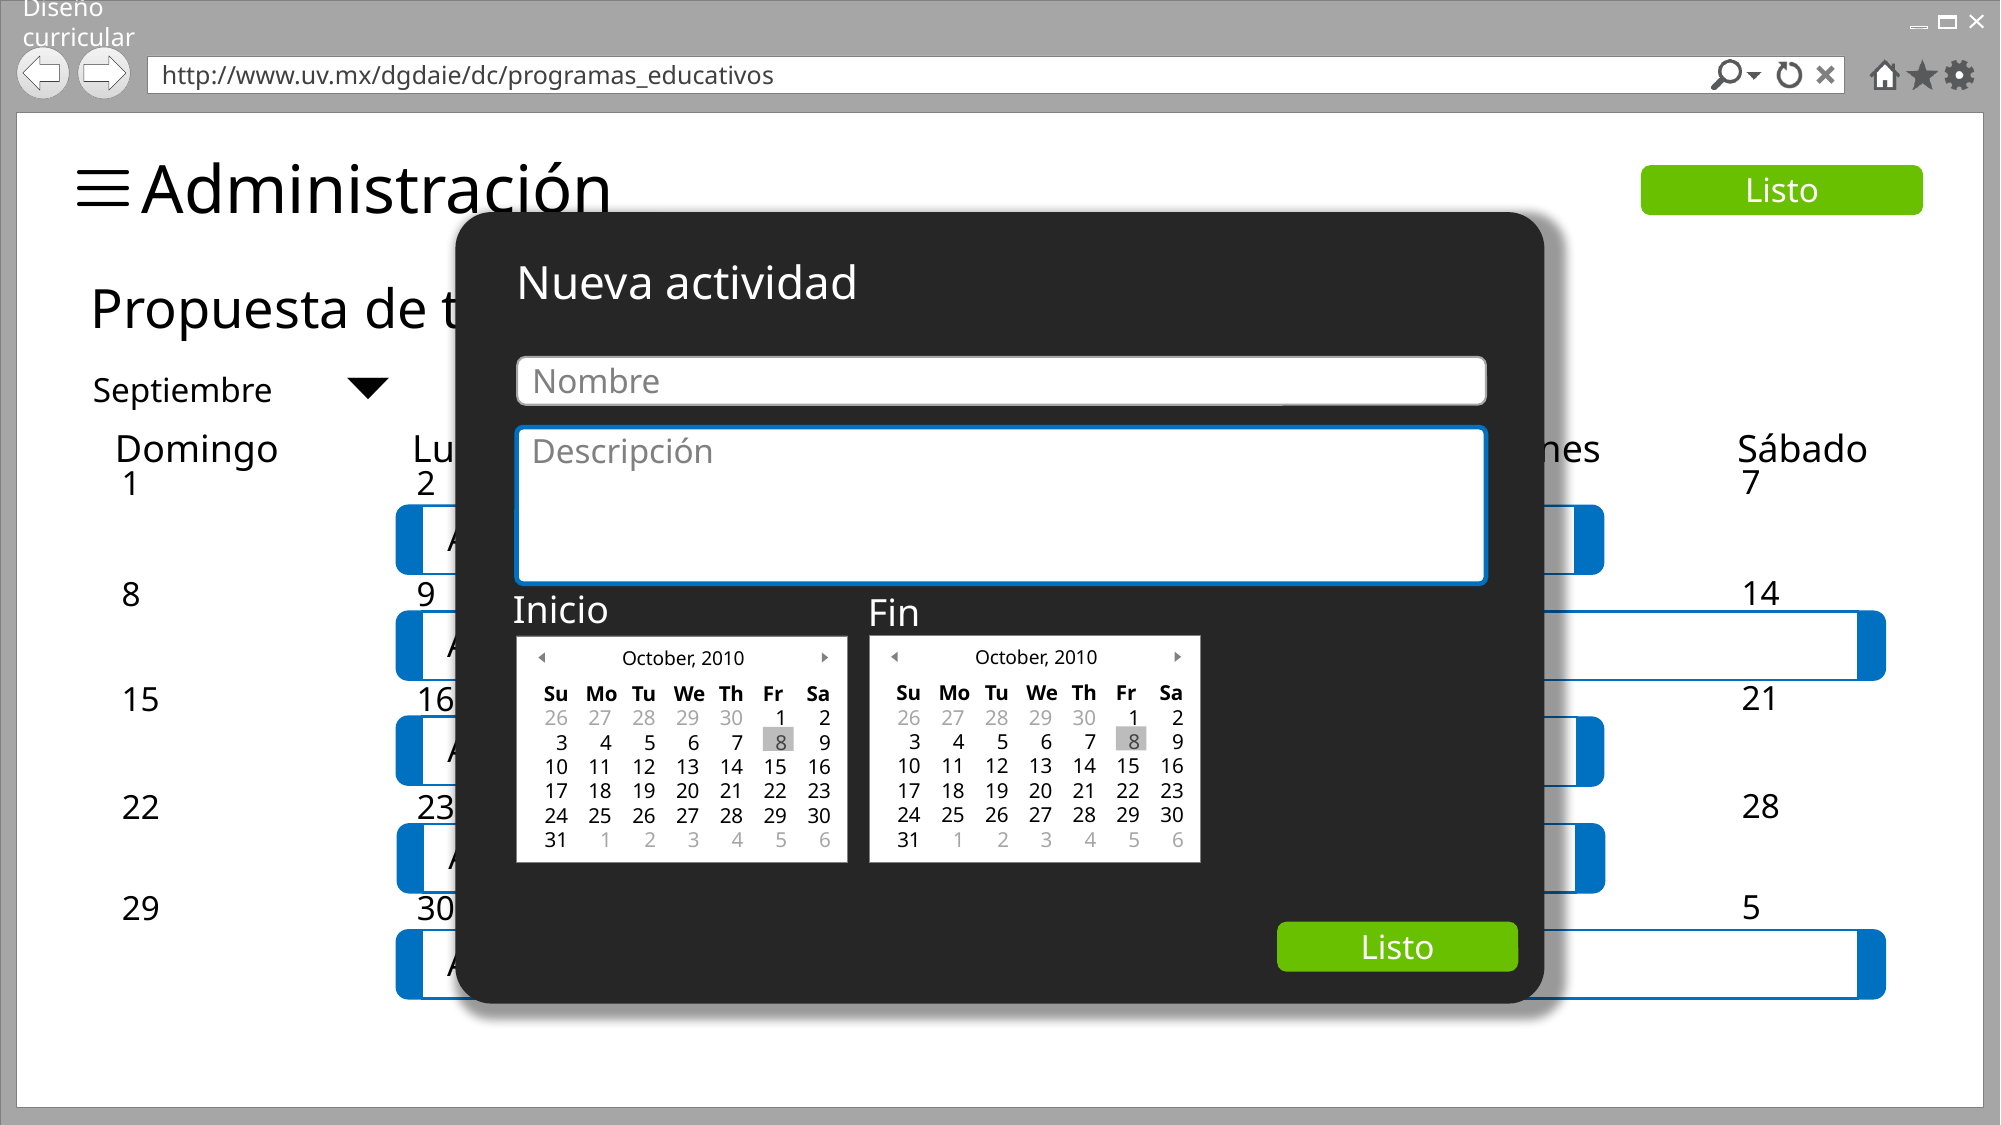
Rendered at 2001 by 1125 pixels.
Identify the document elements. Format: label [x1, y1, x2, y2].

text_box [396, 507, 456, 568]
text_box [106, 882, 456, 932]
text_box [397, 824, 456, 882]
text_box [1544, 568, 1804, 619]
text_box [106, 568, 456, 619]
text_box [396, 619, 456, 673]
text_box [1544, 611, 1886, 680]
text_box [1544, 457, 1774, 507]
text_box [0, 0, 2000, 1125]
text_box [77, 365, 389, 414]
text_box [1544, 824, 1605, 882]
text_box [1641, 166, 1923, 215]
text_box [396, 930, 456, 999]
text_box [1544, 930, 1886, 999]
text_box [456, 213, 1544, 1003]
picture [77, 162, 129, 214]
text_box [1544, 673, 1804, 723]
text_box [1544, 781, 1805, 831]
text_box [1544, 723, 1604, 781]
text_box [106, 457, 456, 507]
text_box [106, 781, 456, 831]
text_box [106, 673, 456, 723]
text_box [396, 723, 456, 781]
text_box [1544, 882, 1805, 930]
text_box [1544, 507, 1604, 568]
